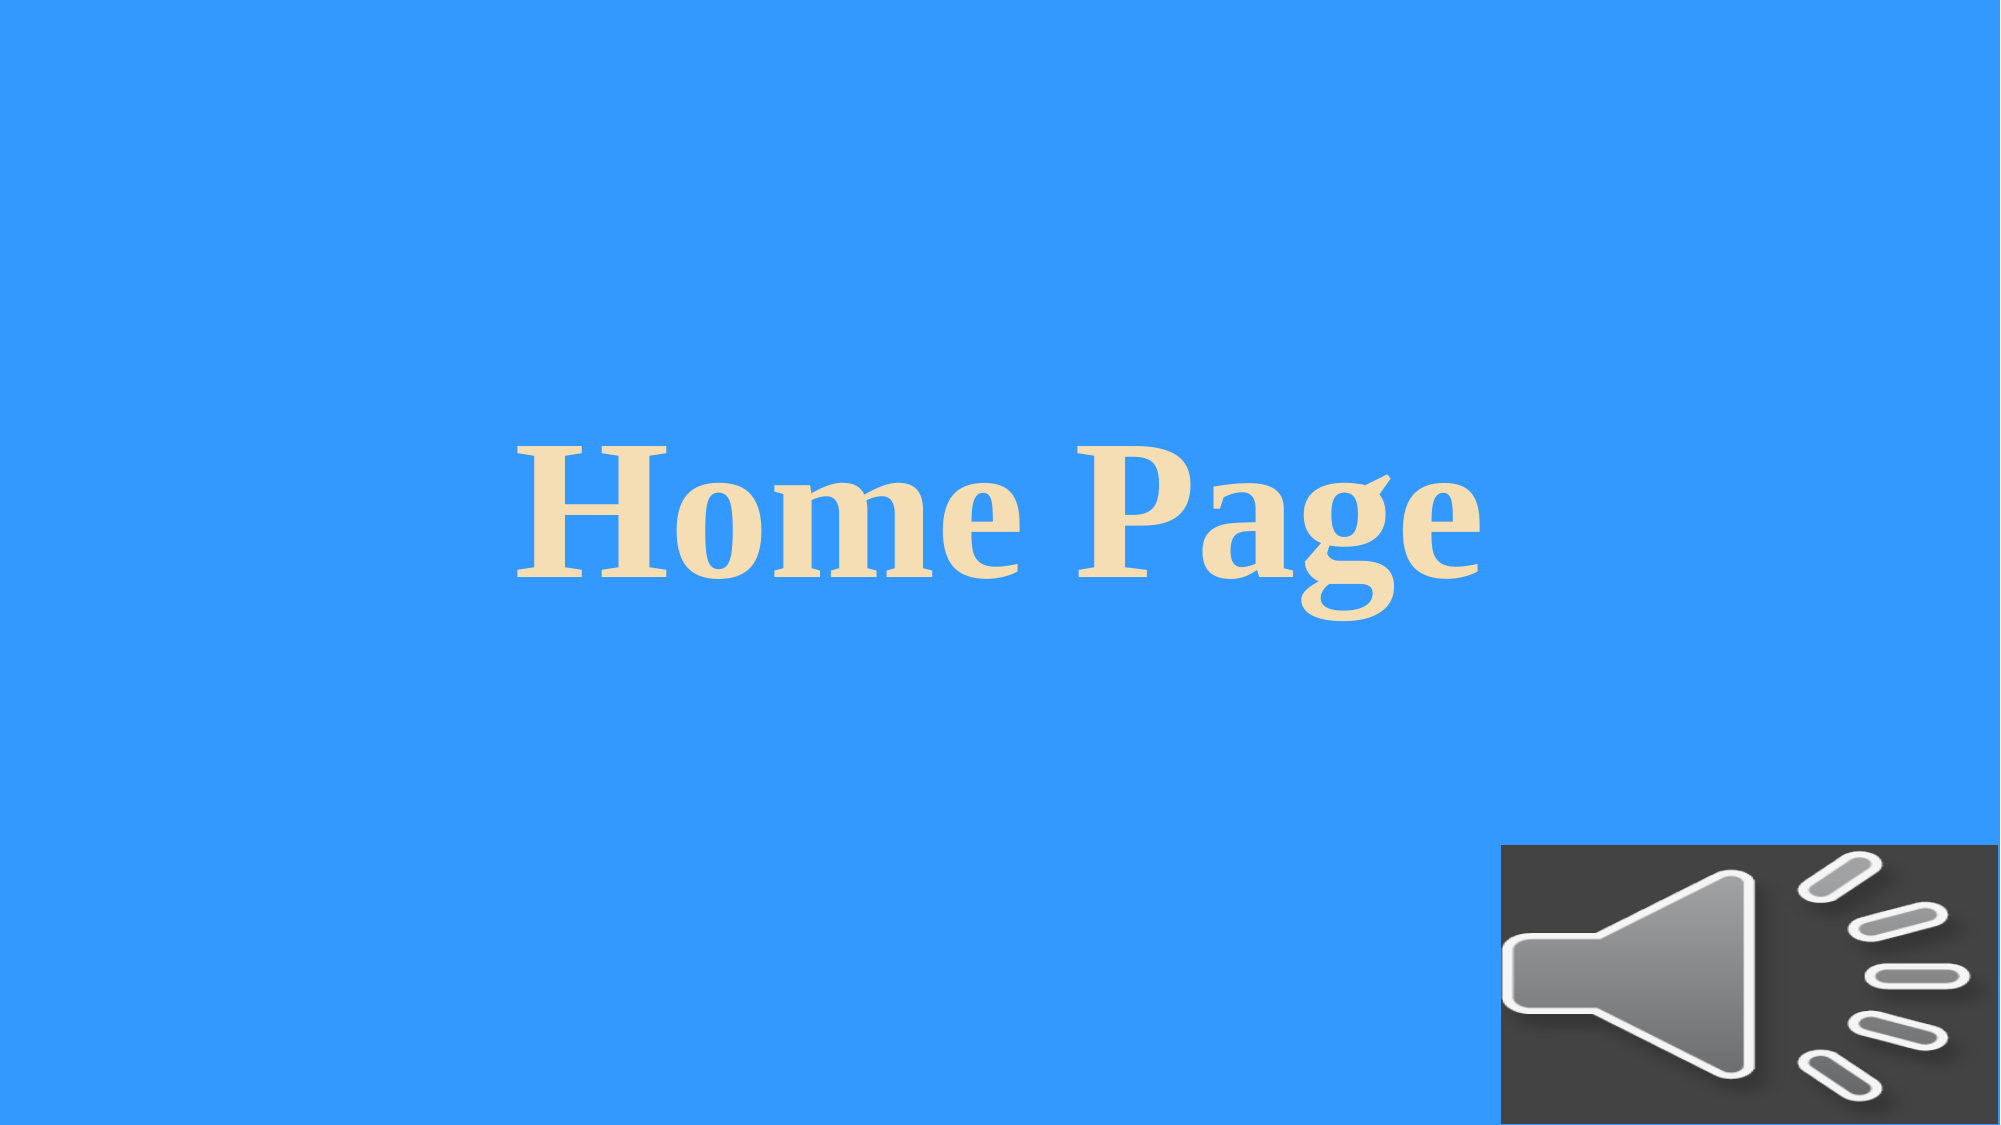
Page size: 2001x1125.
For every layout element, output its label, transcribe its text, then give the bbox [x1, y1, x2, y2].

picture [1500, 843, 2000, 1125]
title Home Page [249, 476, 1750, 869]
